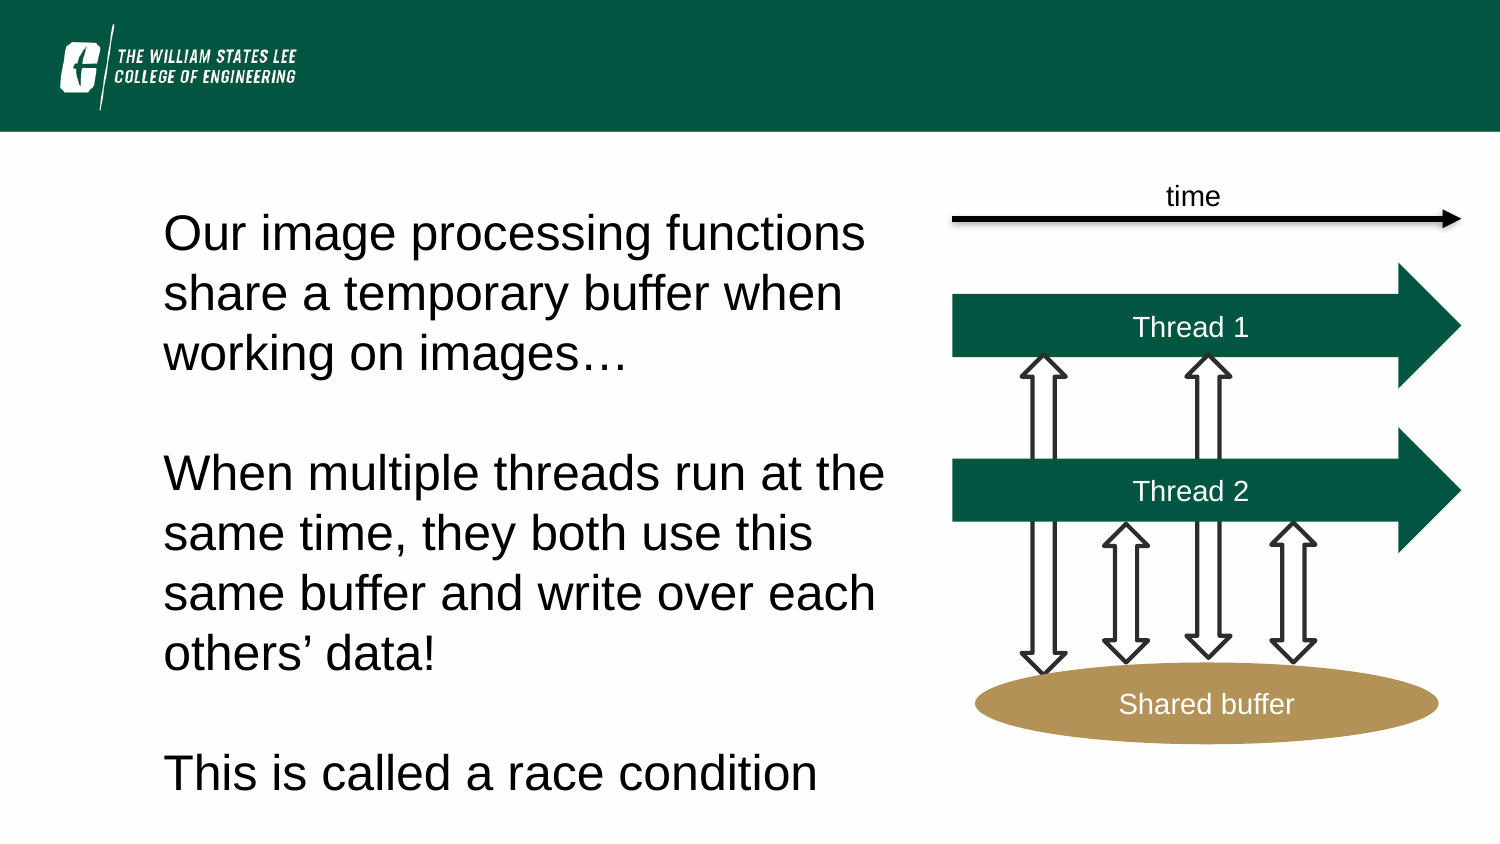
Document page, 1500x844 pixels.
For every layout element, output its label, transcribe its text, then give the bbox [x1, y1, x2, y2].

text_box [1019, 352, 1068, 456]
text_box [1019, 524, 1068, 673]
picture [0, 0, 1500, 844]
text_box Shared buffer [972, 660, 1441, 747]
text_box [1184, 524, 1233, 660]
text_box Thread 2 [950, 425, 1464, 556]
text_box time [1103, 169, 1284, 218]
text_box Thread 1 [950, 260, 1464, 391]
text_box Our image processing functions share a temporary buffer when working on images… When multiple threads run at the same time, they both use this same buffer and write over each others’ data! This is called a race condition [148, 185, 923, 816]
text_box [1269, 520, 1318, 665]
text_box [1184, 352, 1233, 456]
text_box [1101, 521, 1151, 665]
